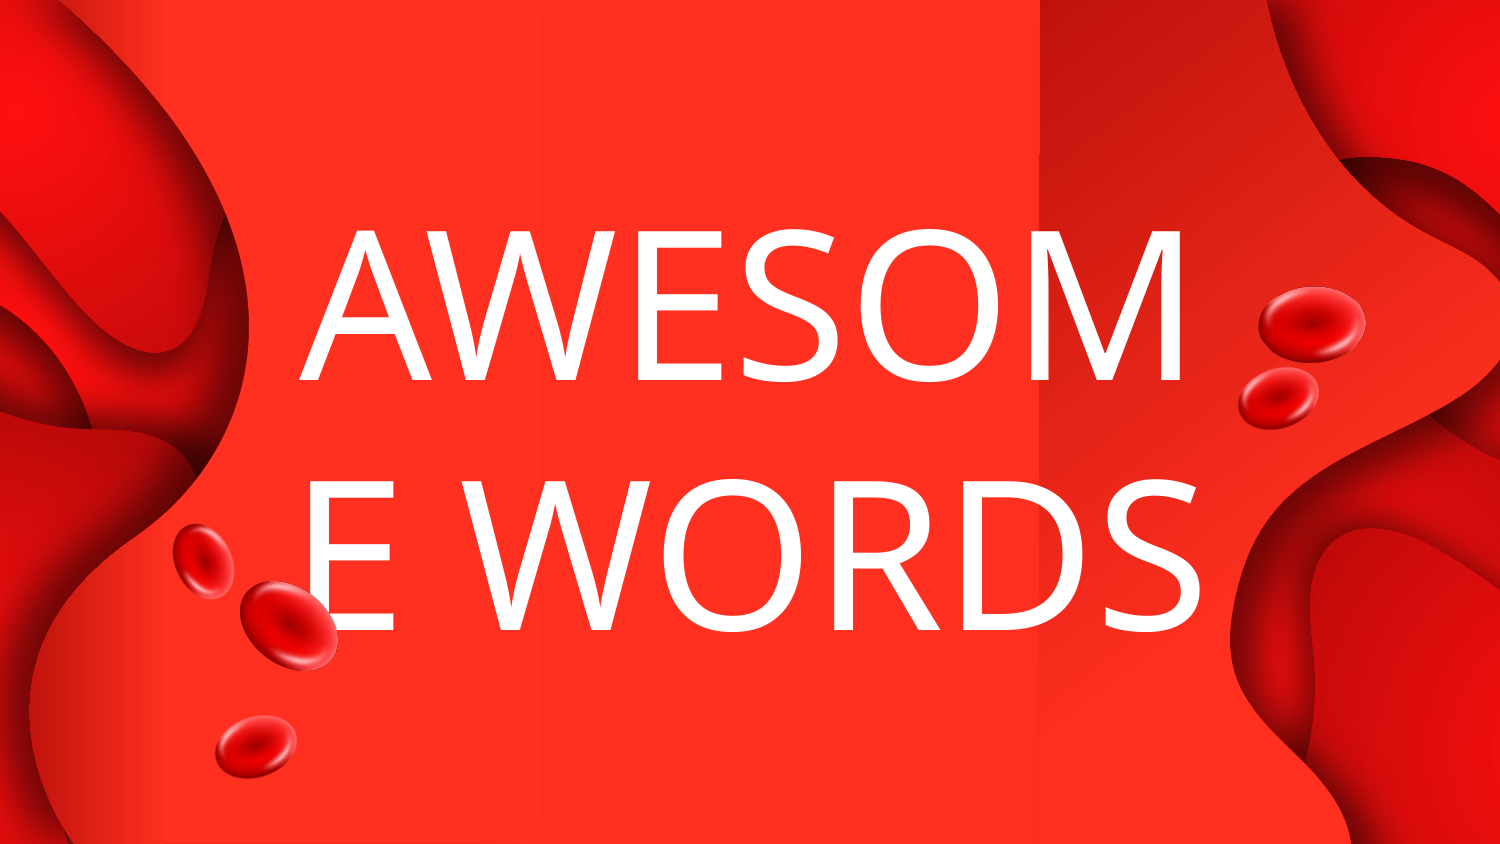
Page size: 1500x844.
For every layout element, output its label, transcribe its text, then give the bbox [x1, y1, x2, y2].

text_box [1230, 259, 1378, 437]
title AWESOME WORDS [227, 140, 1273, 704]
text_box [165, 517, 338, 786]
